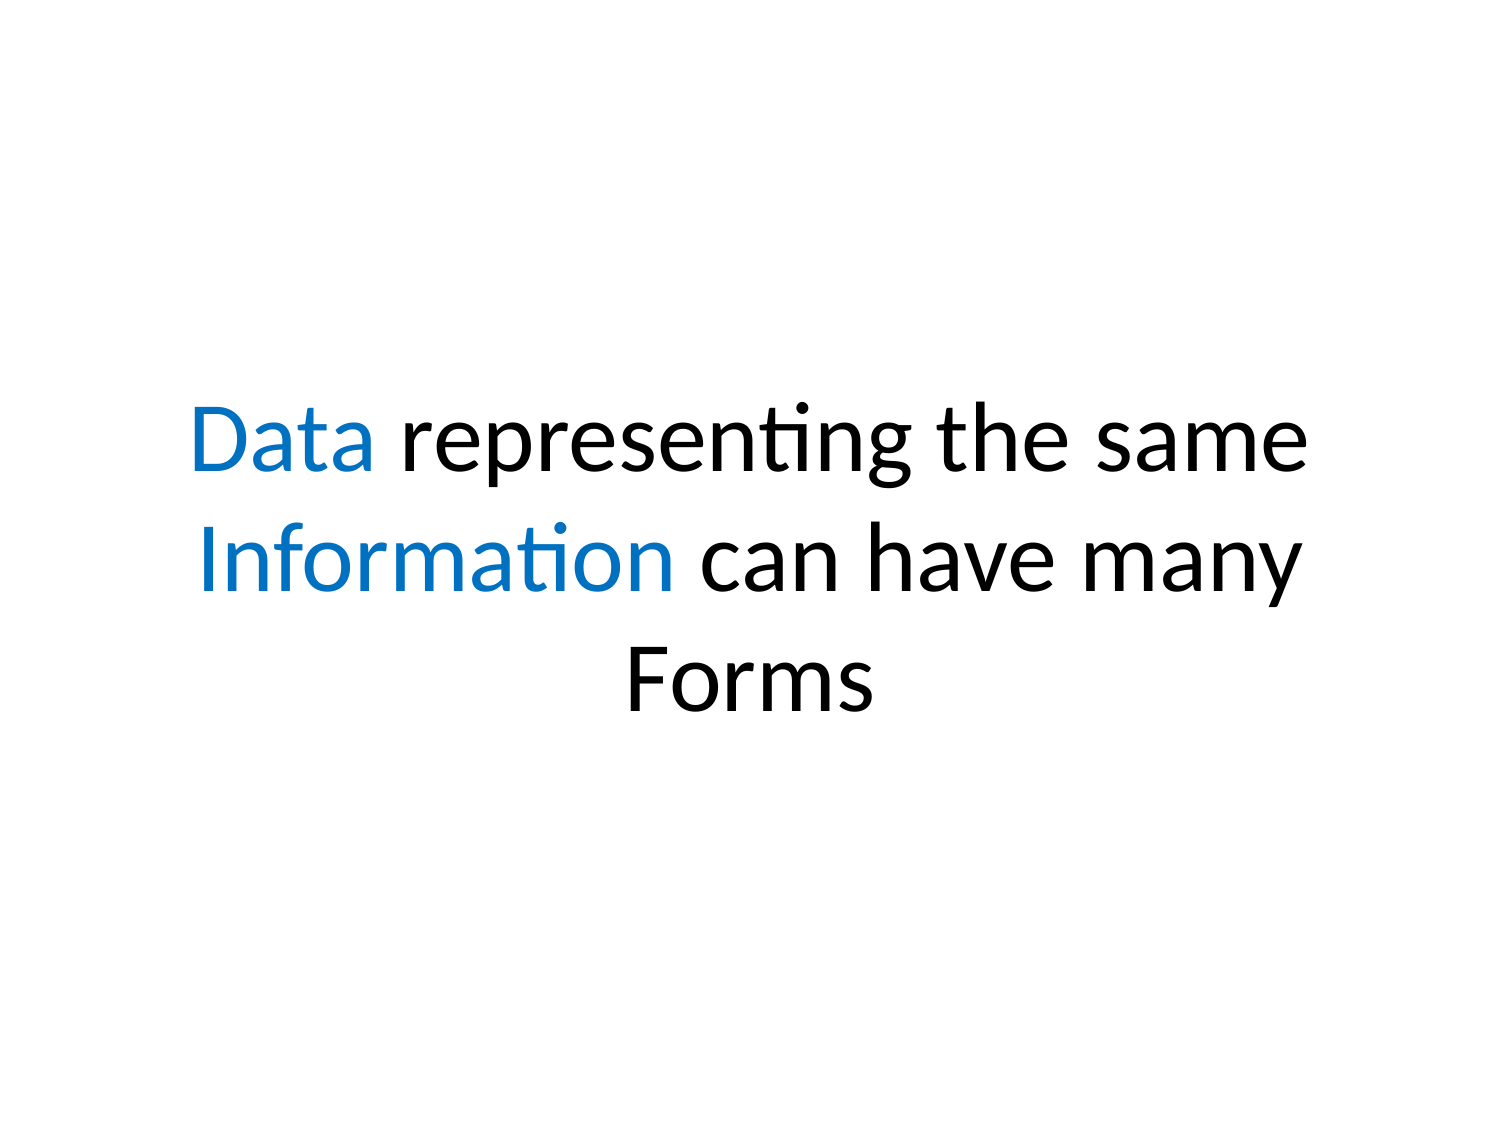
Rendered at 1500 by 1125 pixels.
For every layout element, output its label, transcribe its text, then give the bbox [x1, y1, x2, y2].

title Data representing the same Information can have many Forms [112, 485, 1388, 727]
